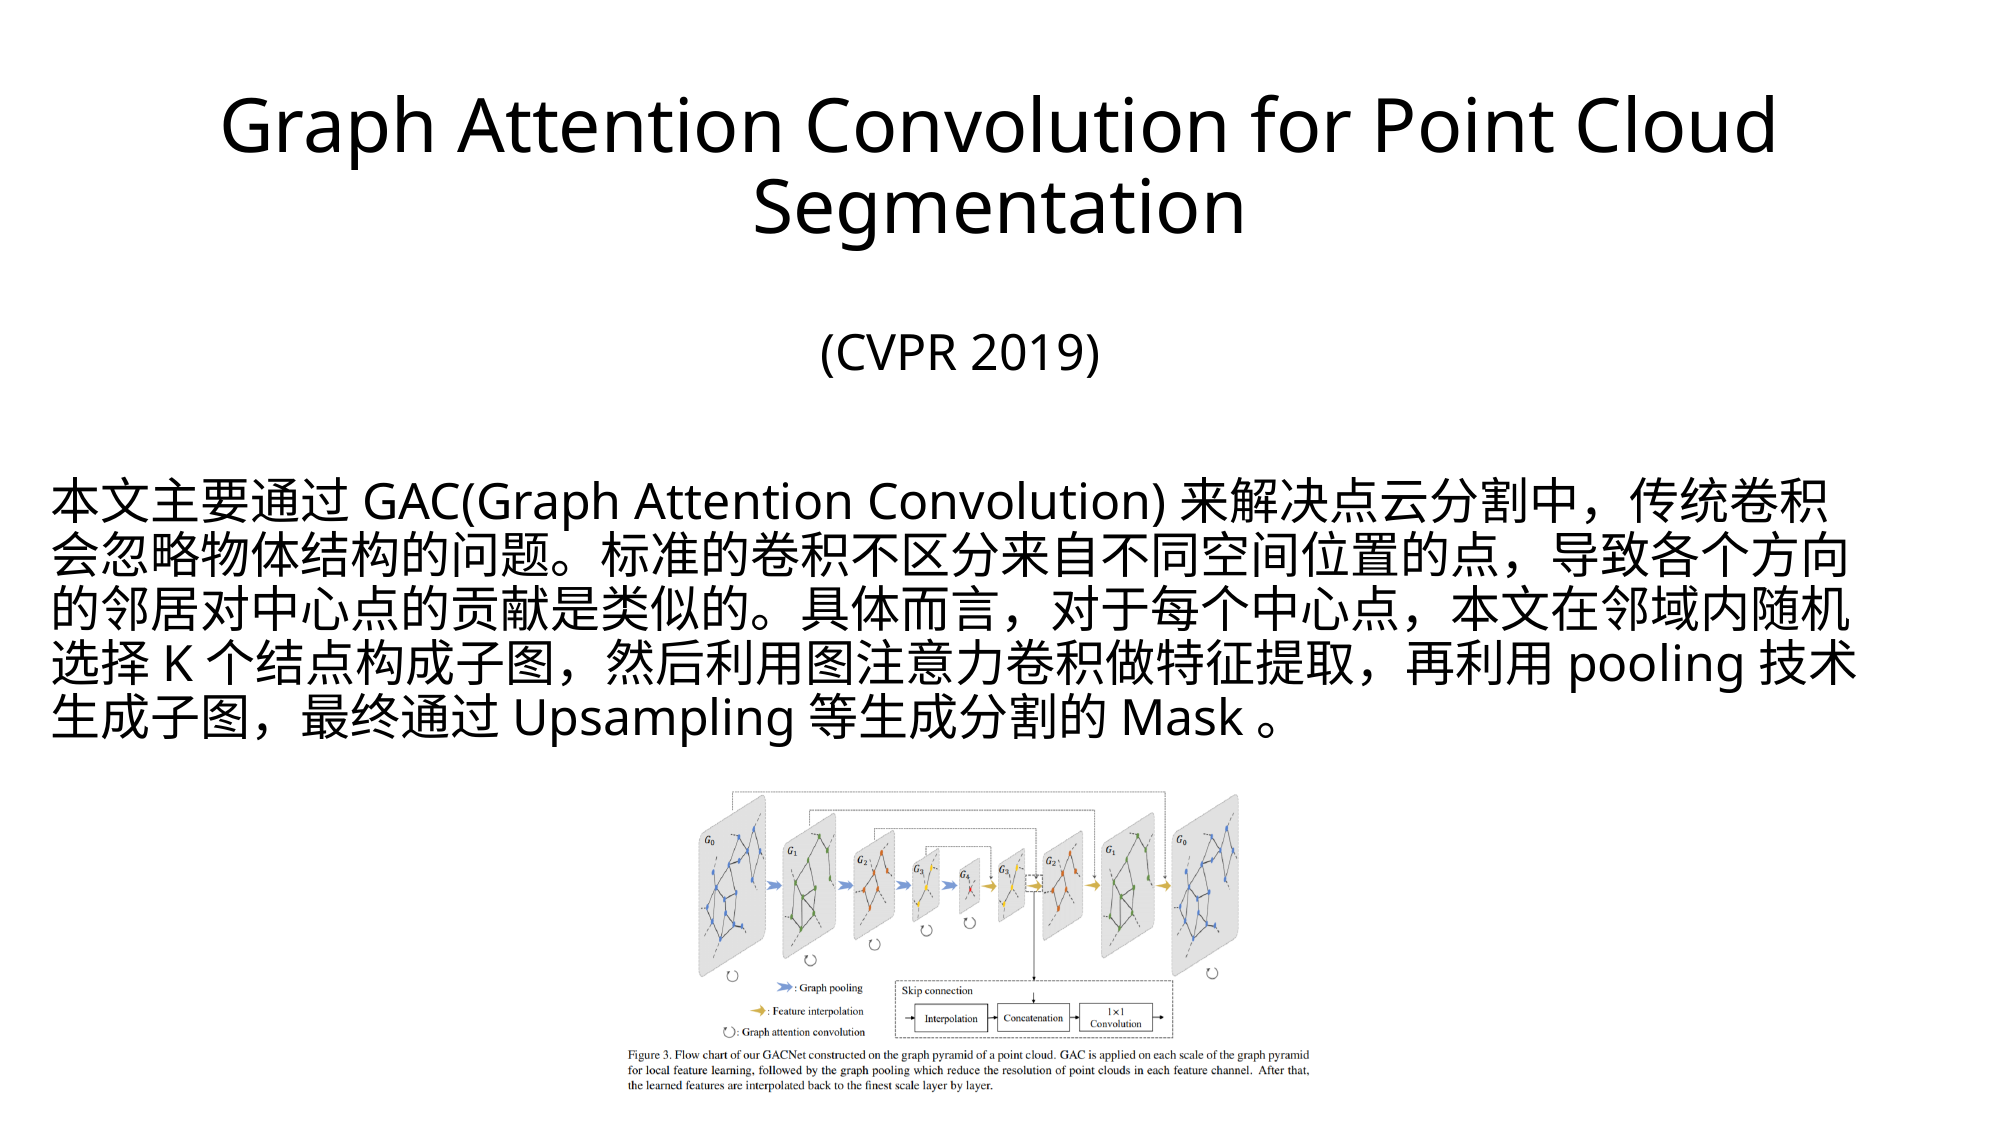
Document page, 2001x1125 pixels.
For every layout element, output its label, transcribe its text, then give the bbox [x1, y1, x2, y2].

picture [615, 763, 1320, 1099]
title Graph Attention Convolution for Point Cloud Segmentation [137, 59, 1863, 278]
list (CVPR 2019) 本文主要通过GAC(Graph Attention Convolution)来解决点云分割中，传统卷积会忽略物体结构的问题。标准的卷积不区分来自不同空间位置的点，导致各个方向的邻居对中心点的贡献是类似的。具体而言，对于每个中心点，本文在邻域内随机选择K个结点构成子图，然后利用图注意力卷积做特征提取，再利用pooling技术生成子图，最终通过Upsampling等生成分割的Mask。 [35, 319, 1885, 1034]
